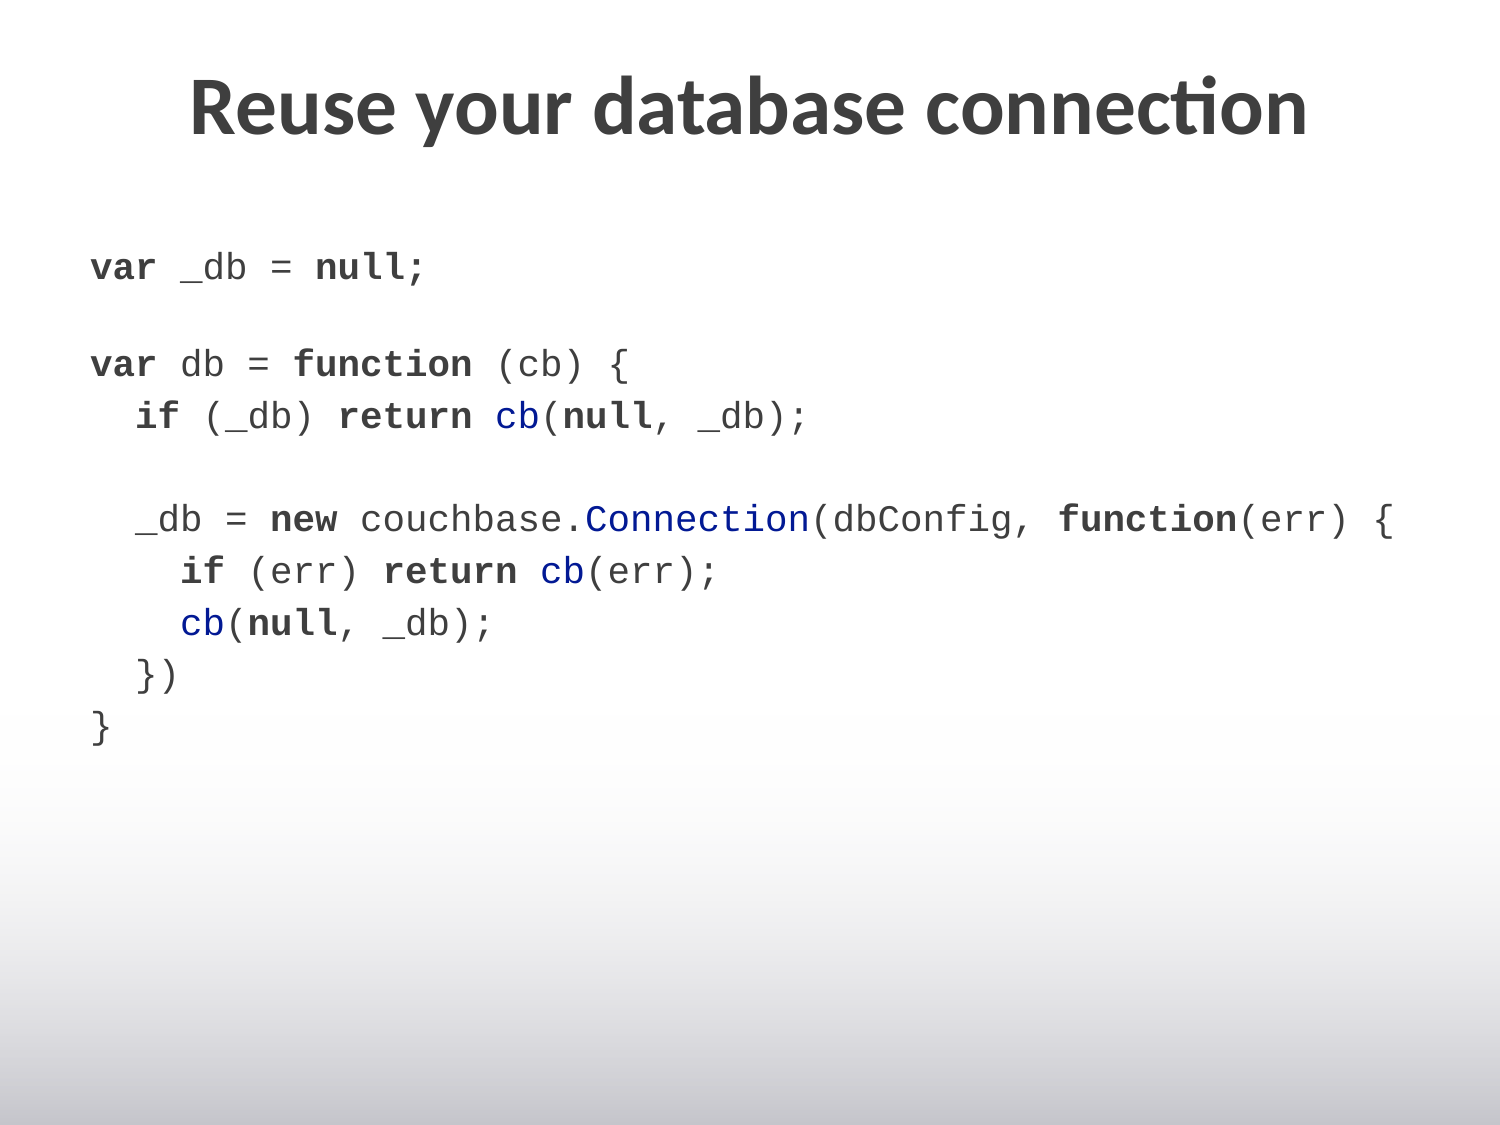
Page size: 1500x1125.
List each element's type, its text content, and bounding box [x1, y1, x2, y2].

text_box Reuse your database connection [74, 62, 1425, 263]
text_box [698, 523, 802, 601]
text_box var _db = null; var db = function (cb) { if (_db) return cb(null, _db); _db = new couchbase.Connection(dbConfig, function(err) { if (err) return cb(err); cb(null, _db); }) } [74, 263, 1425, 762]
